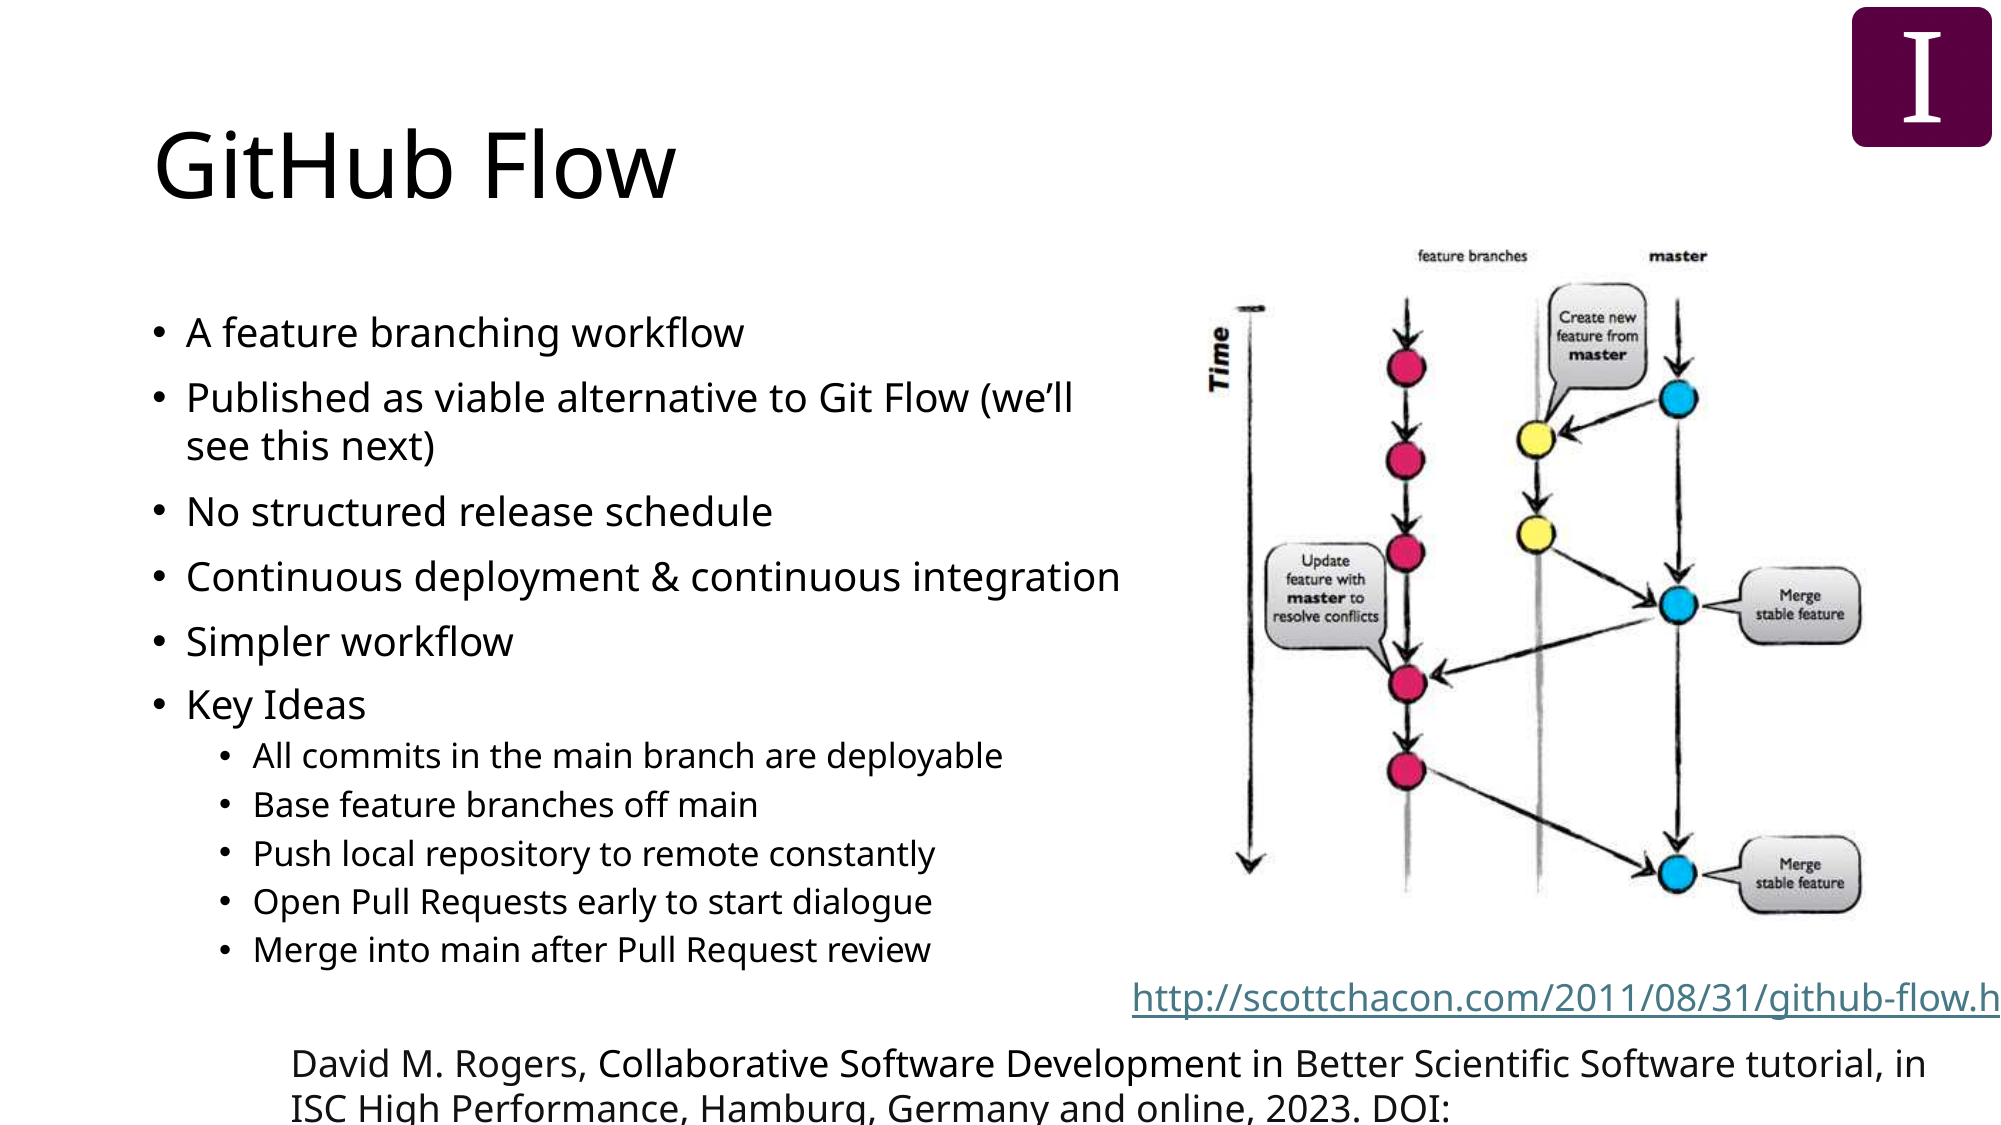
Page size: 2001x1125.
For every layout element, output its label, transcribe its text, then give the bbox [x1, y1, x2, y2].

list A feature branching workflow Published as viable alternative to Git Flow (we’ll see this next) No structured release schedule Continuous deployment & continuous integration Simpler workflow Key Ideas All commits in the main branch are deployable Base feature branches off main Push local repository to remote constantly Open Pull Requests early to start dialogue Merge into main after Pull Request review [137, 299, 1140, 1033]
picture [1852, 7, 1992, 147]
text_box David M. Rogers, Collaborative Software Development in Better Scientific Software tutorial, in ISC High Performance, Hamburg, Germany and online, 2023. DOI: 10.6084/m9.figshare.22790762. [275, 1032, 1953, 1125]
title GitHub Flow [137, 59, 1863, 278]
text_box http://scottchacon.com/2011/08/31/github-flow.html [1116, 967, 2000, 1033]
picture [1150, 227, 1985, 968]
